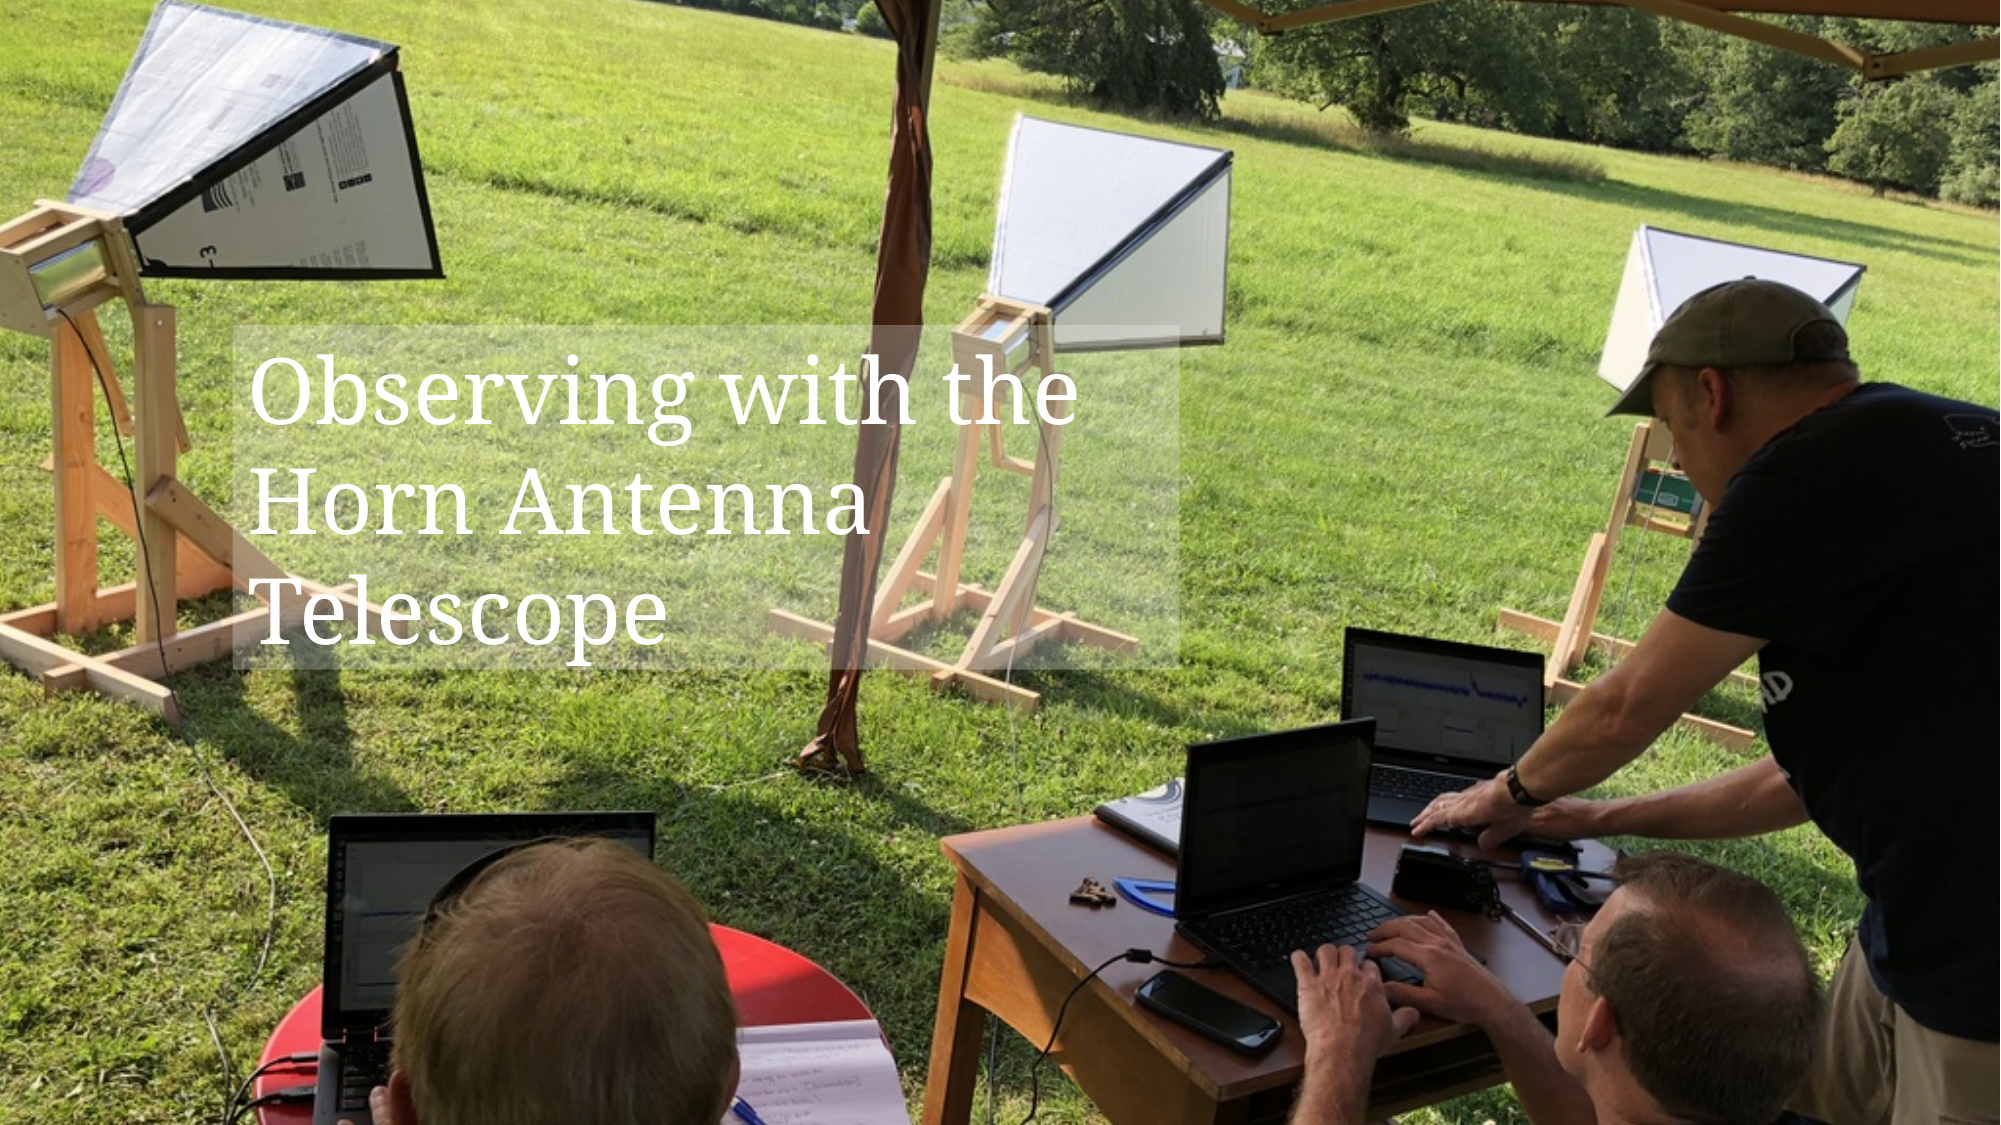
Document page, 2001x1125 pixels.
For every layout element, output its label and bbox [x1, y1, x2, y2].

list [0, 0, 2000, 1125]
